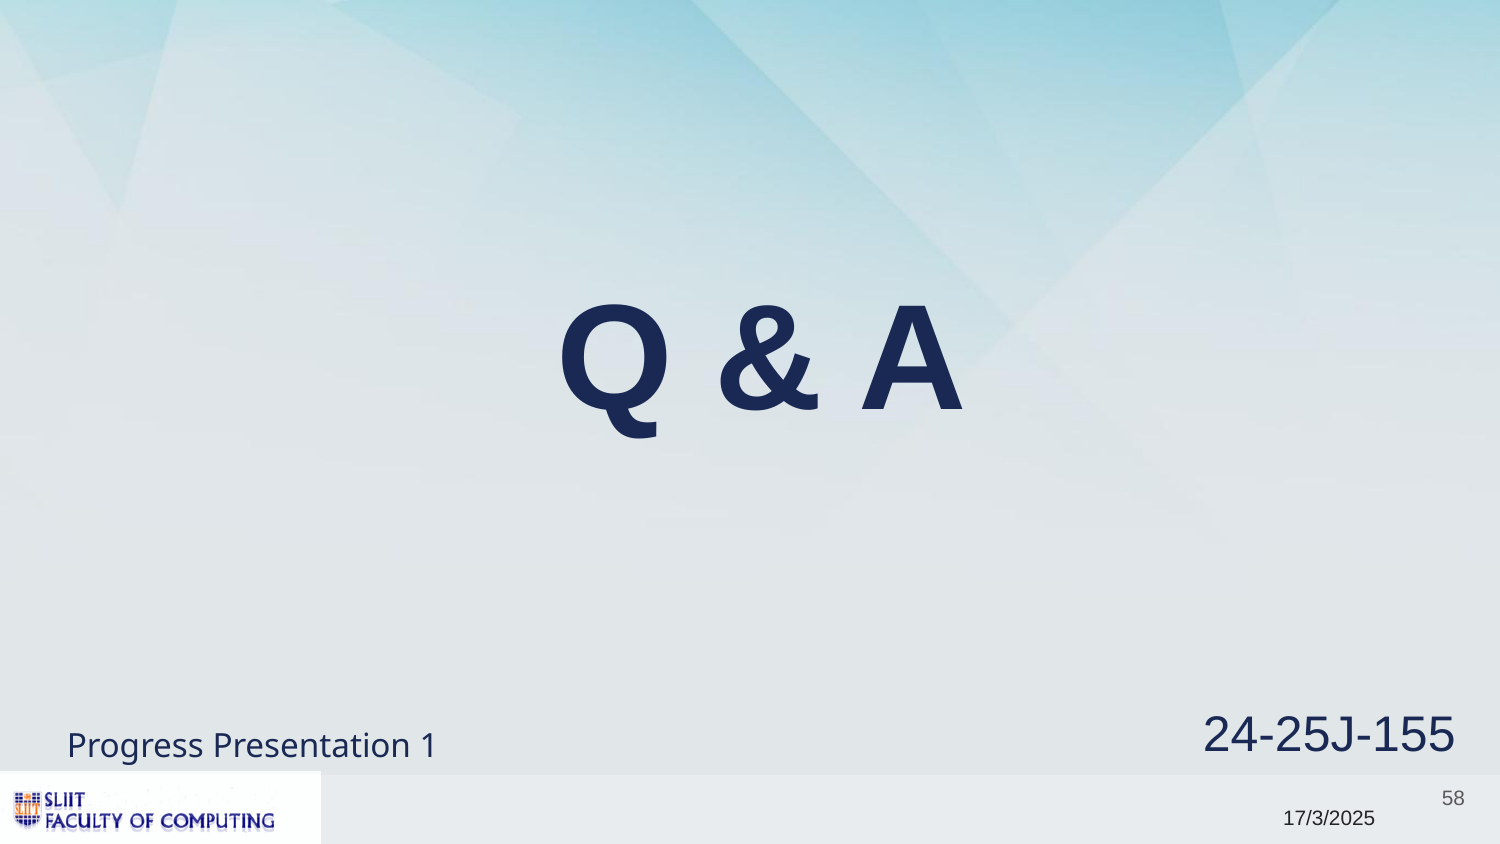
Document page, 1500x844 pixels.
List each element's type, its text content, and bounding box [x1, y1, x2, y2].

picture [0, 0, 1500, 844]
text_box Q & A [555, 252, 975, 440]
text_box Progress Presentation 1 [66, 708, 486, 765]
text_box 24-25J-155 [1182, 698, 1476, 761]
slide_number ‹#› [1389, 764, 1480, 774]
